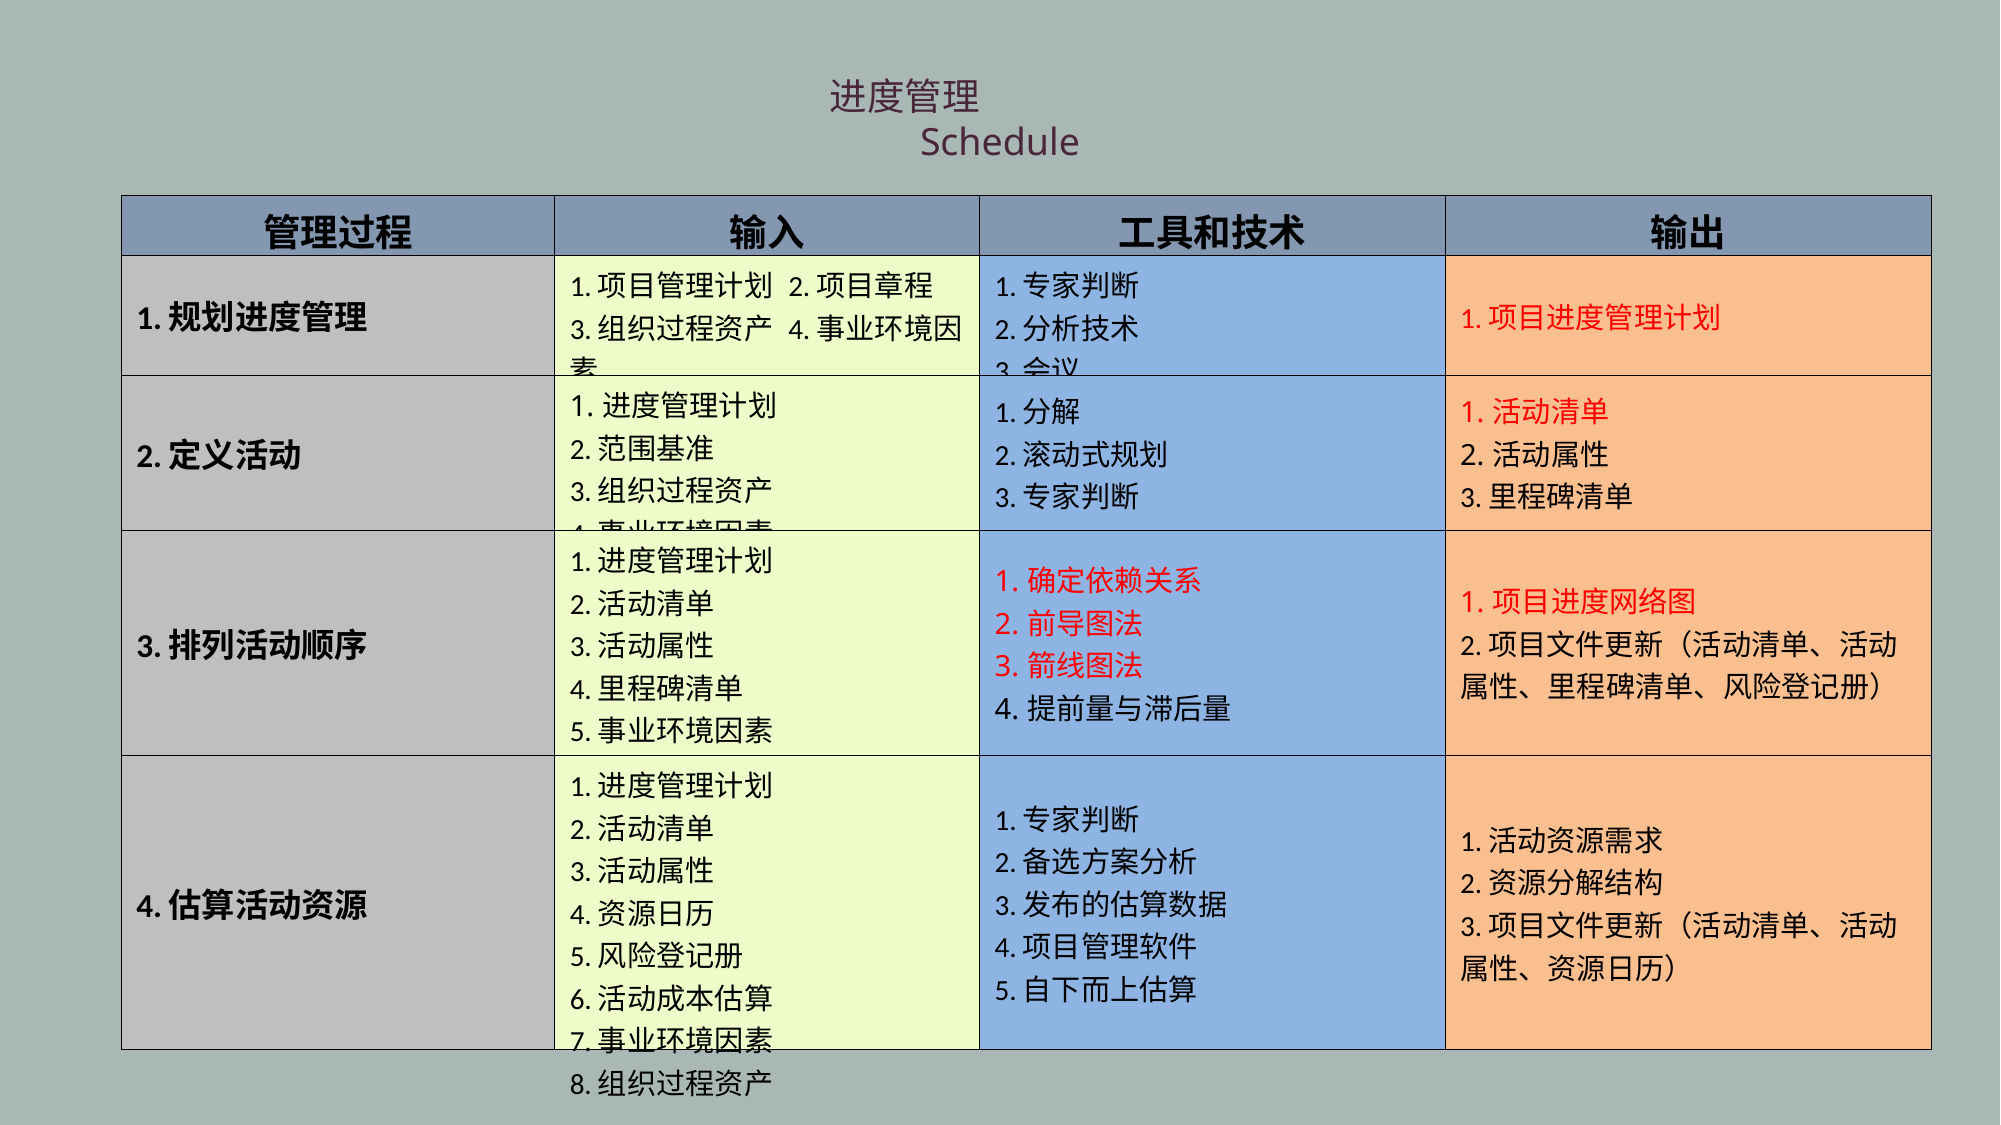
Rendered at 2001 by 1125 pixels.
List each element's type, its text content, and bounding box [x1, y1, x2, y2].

text_box 进度管理 Schedule [814, 65, 1186, 171]
table_header 工具和技术 [980, 196, 1445, 255]
table_cell 1.确定依赖关系 2.前导图法 3.箭线图法 4.提前量与滞后量 [980, 531, 1445, 755]
table_header 管理过程 [122, 196, 554, 255]
table_cell 1.规划进度管理 [122, 256, 554, 375]
table_cell 1.分解 2.滚动式规划 3.专家判断 [980, 376, 1445, 530]
table_cell 1.项目进度管理计划 [1446, 256, 1931, 375]
table_cell 1.活动资源需求 2.资源分解结构 3.项目文件更新（活动清单、活动属性、资源日历） [1446, 756, 1931, 1049]
table_cell 1.进度管理计划 2.范围基准 3.组织过程资产 4.事业环境因素 [555, 376, 979, 530]
table_header 输入 [555, 196, 979, 255]
table_cell 2.定义活动 [122, 376, 554, 530]
table_cell 1.项目管理计划 2.项目章程 3.组织过程资产 4.事业环境因素 [555, 256, 979, 375]
table_cell 1.项目进度网络图 2.项目文件更新（活动清单、活动属性、里程碑清单、风险登记册） [1446, 531, 1931, 755]
table_header 输出 [1446, 196, 1931, 255]
table_cell 1.活动清单 2.活动属性 3.里程碑清单 [1446, 376, 1931, 530]
table_cell 1.进度管理计划 2.活动清单 3.活动属性 4.里程碑清单 5.事业环境因素 6.项目范围说明书 [555, 531, 979, 755]
table_cell 4.估算活动资源 [122, 756, 554, 1049]
table_cell 1.进度管理计划 2.活动清单 3.活动属性 4.资源日历 5.风险登记册 6.活动成本估算 7.事业环境因素 8.组织过程资产 [555, 756, 979, 1049]
table_cell 1.专家判断 2.备选方案分析 3.发布的估算数据 4.项目管理软件 5.自下而上估算 [980, 756, 1445, 1049]
table_cell 1.专家判断 2.分析技术 3.会议 [980, 256, 1445, 375]
table_cell 3.排列活动顺序 [122, 531, 554, 755]
